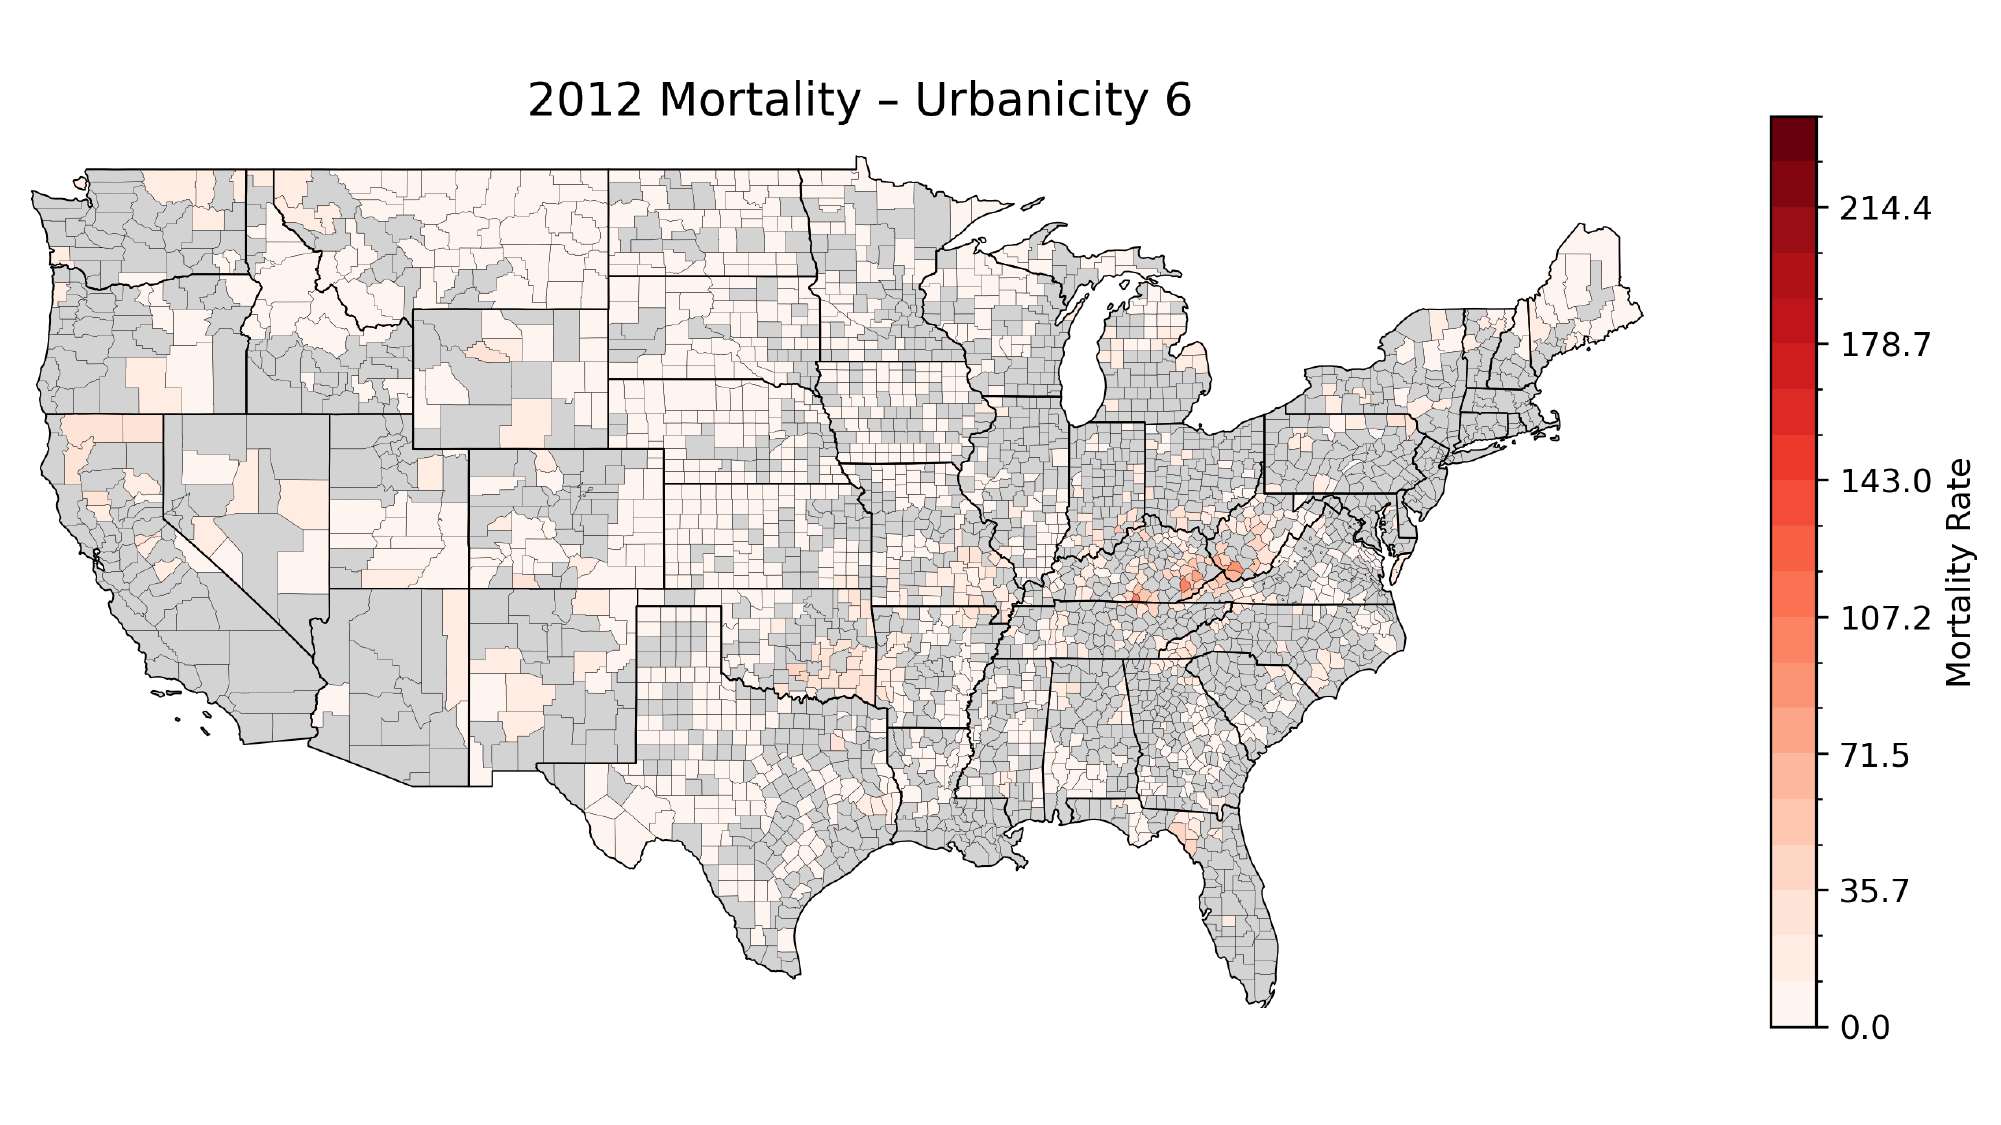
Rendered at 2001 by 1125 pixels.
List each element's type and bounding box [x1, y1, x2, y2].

picture [0, 56, 2000, 1069]
